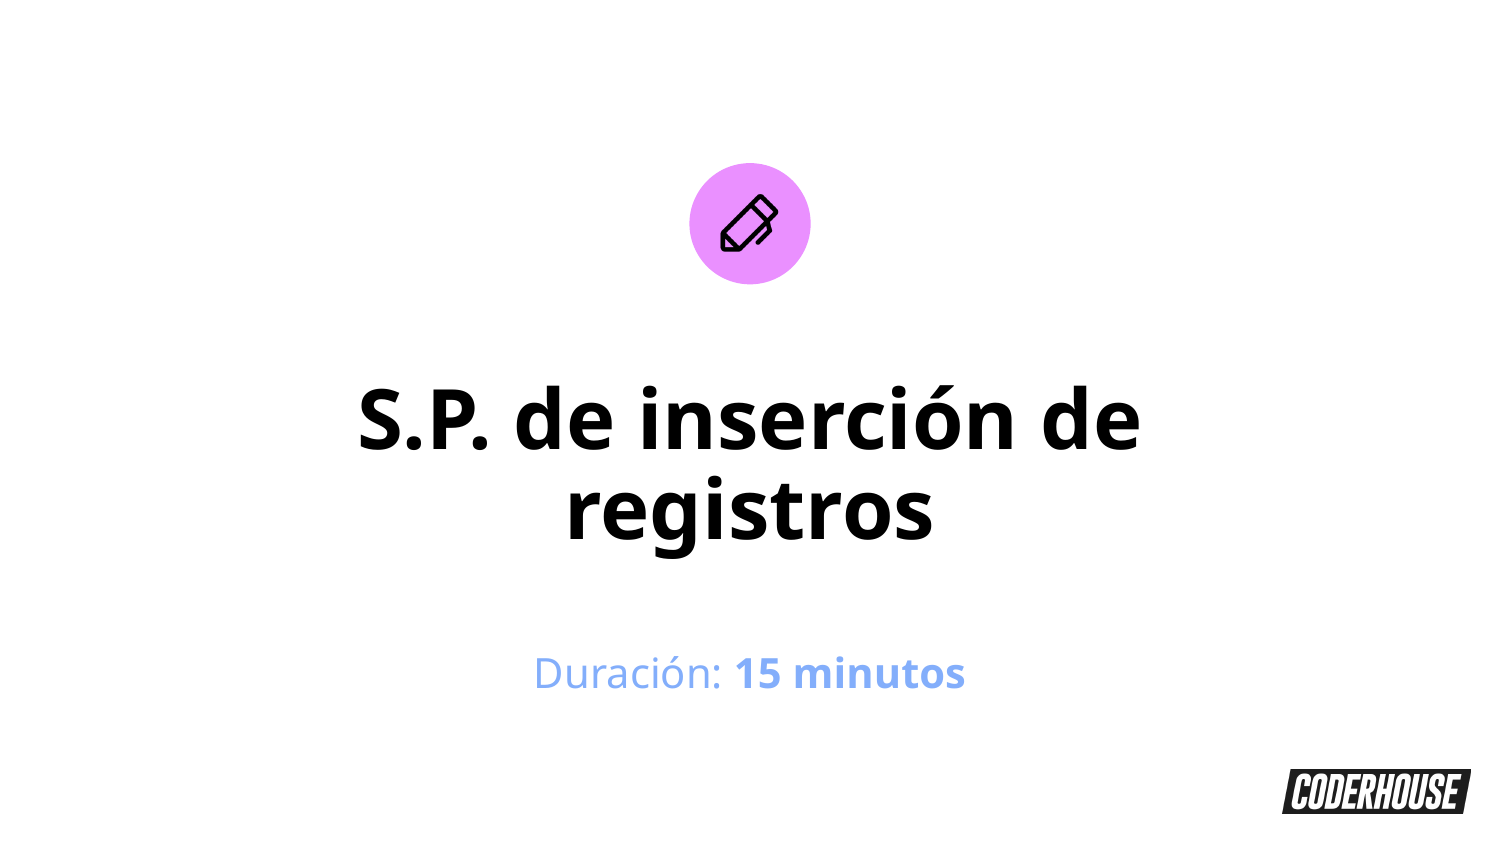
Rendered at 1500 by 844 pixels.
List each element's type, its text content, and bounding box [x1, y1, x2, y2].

picture [1281, 769, 1471, 814]
text_box Duración: 15 minutos [161, 631, 1339, 712]
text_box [689, 162, 811, 285]
text_box S.P. de inserción de registros [239, 362, 1261, 573]
